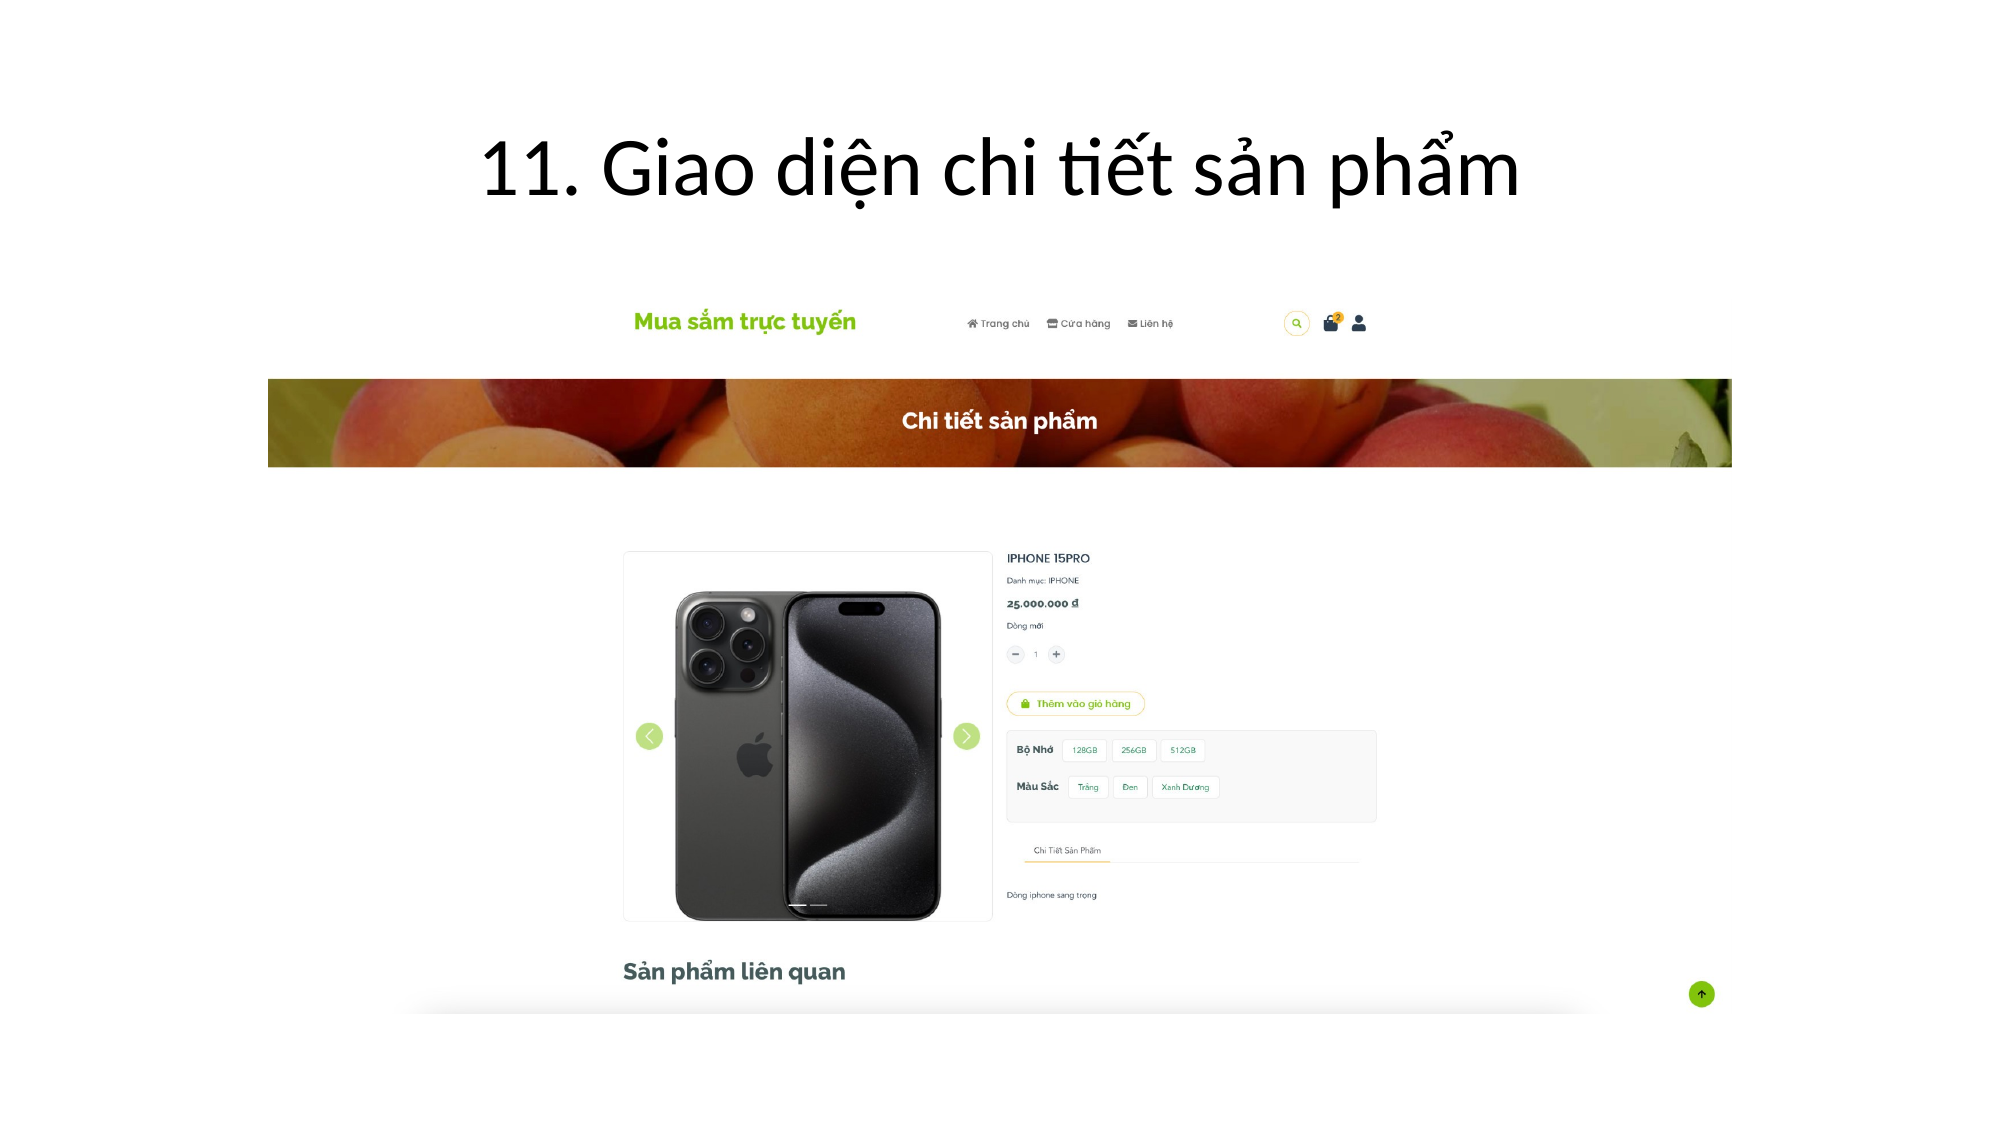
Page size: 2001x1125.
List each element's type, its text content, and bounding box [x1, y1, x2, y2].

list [268, 299, 1732, 1014]
title 11. Giao diện chi tiết sản phẩm [137, 59, 1863, 278]
